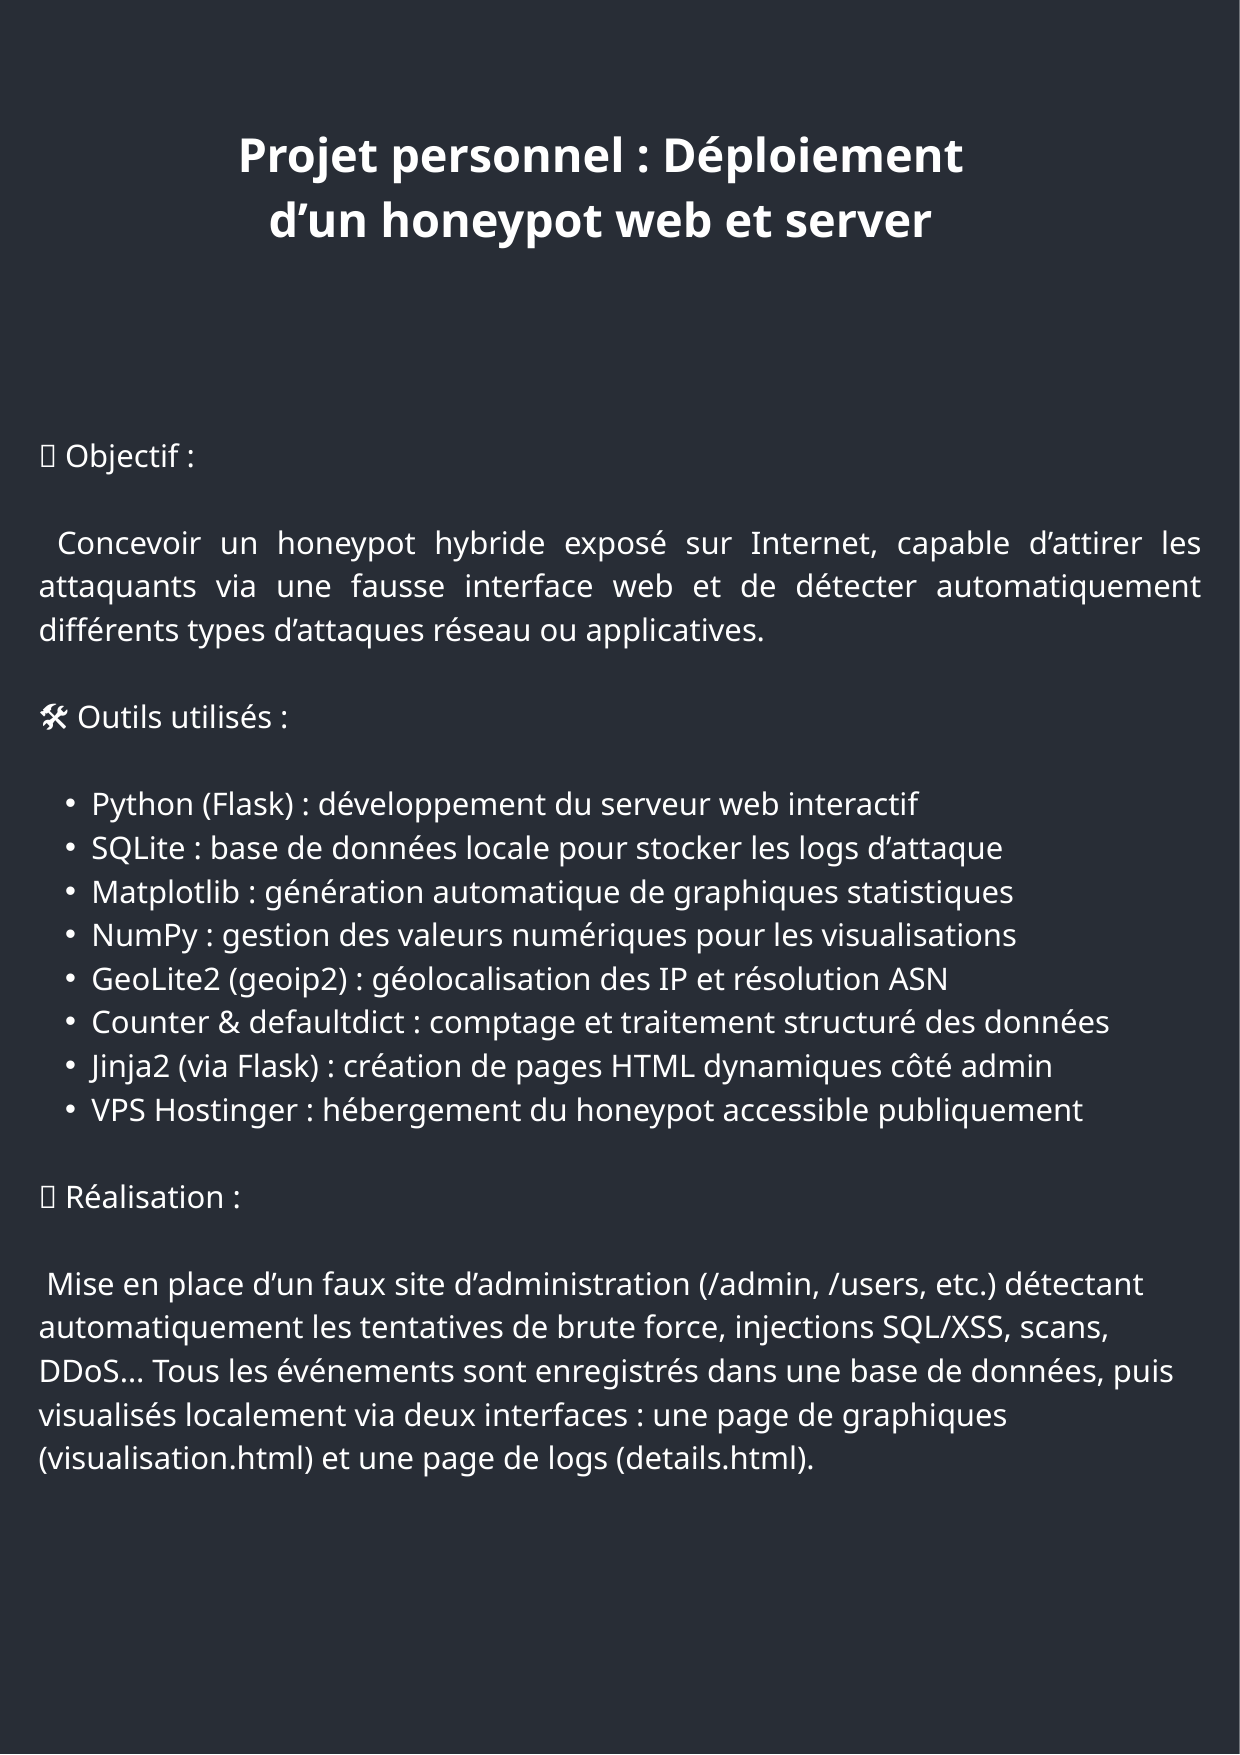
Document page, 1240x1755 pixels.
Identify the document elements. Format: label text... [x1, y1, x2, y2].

text_box 🎯 Objectif : Concevoir un honeypot hybride exposé sur Internet, capable d’attirer les attaquants via une fausse interface web et de détecter automatiquement différents types d’attaques réseau ou applicatives. 🛠 Outils utilisés : Python (Flask) : développement du serveur web interactif SQLite : base de données locale pour stocker les logs d’attaque Matplotlib : génération automatique de graphiques statistiques NumPy : gestion des valeurs numériques pour les visualisations GeoLite2 (geoip2) : géolocalisation des IP et résolution ASN Counter & defaultdict : comptage et traitement structuré des données Jinja2 (via Flask) : création de pages HTML dynamiques côté admin VPS Hostinger : hébergement du honeypot accessible publiquement 🚧 Réalisation : Mise en place d’un faux site d’administration (/admin, /users, etc.) détectant automatiquement les tentatives de brute force, injections SQL/XSS, scans, DDoS… Tous les événements sont enregistrés dans une base de données, puis visualisés localement via deux interfaces : une page de graphiques (visualisation.html) et une page de logs (details.html). [38, 429, 1202, 1651]
text_box Projet personnel : Déploiement d’un honeypot web et server [225, 116, 976, 248]
